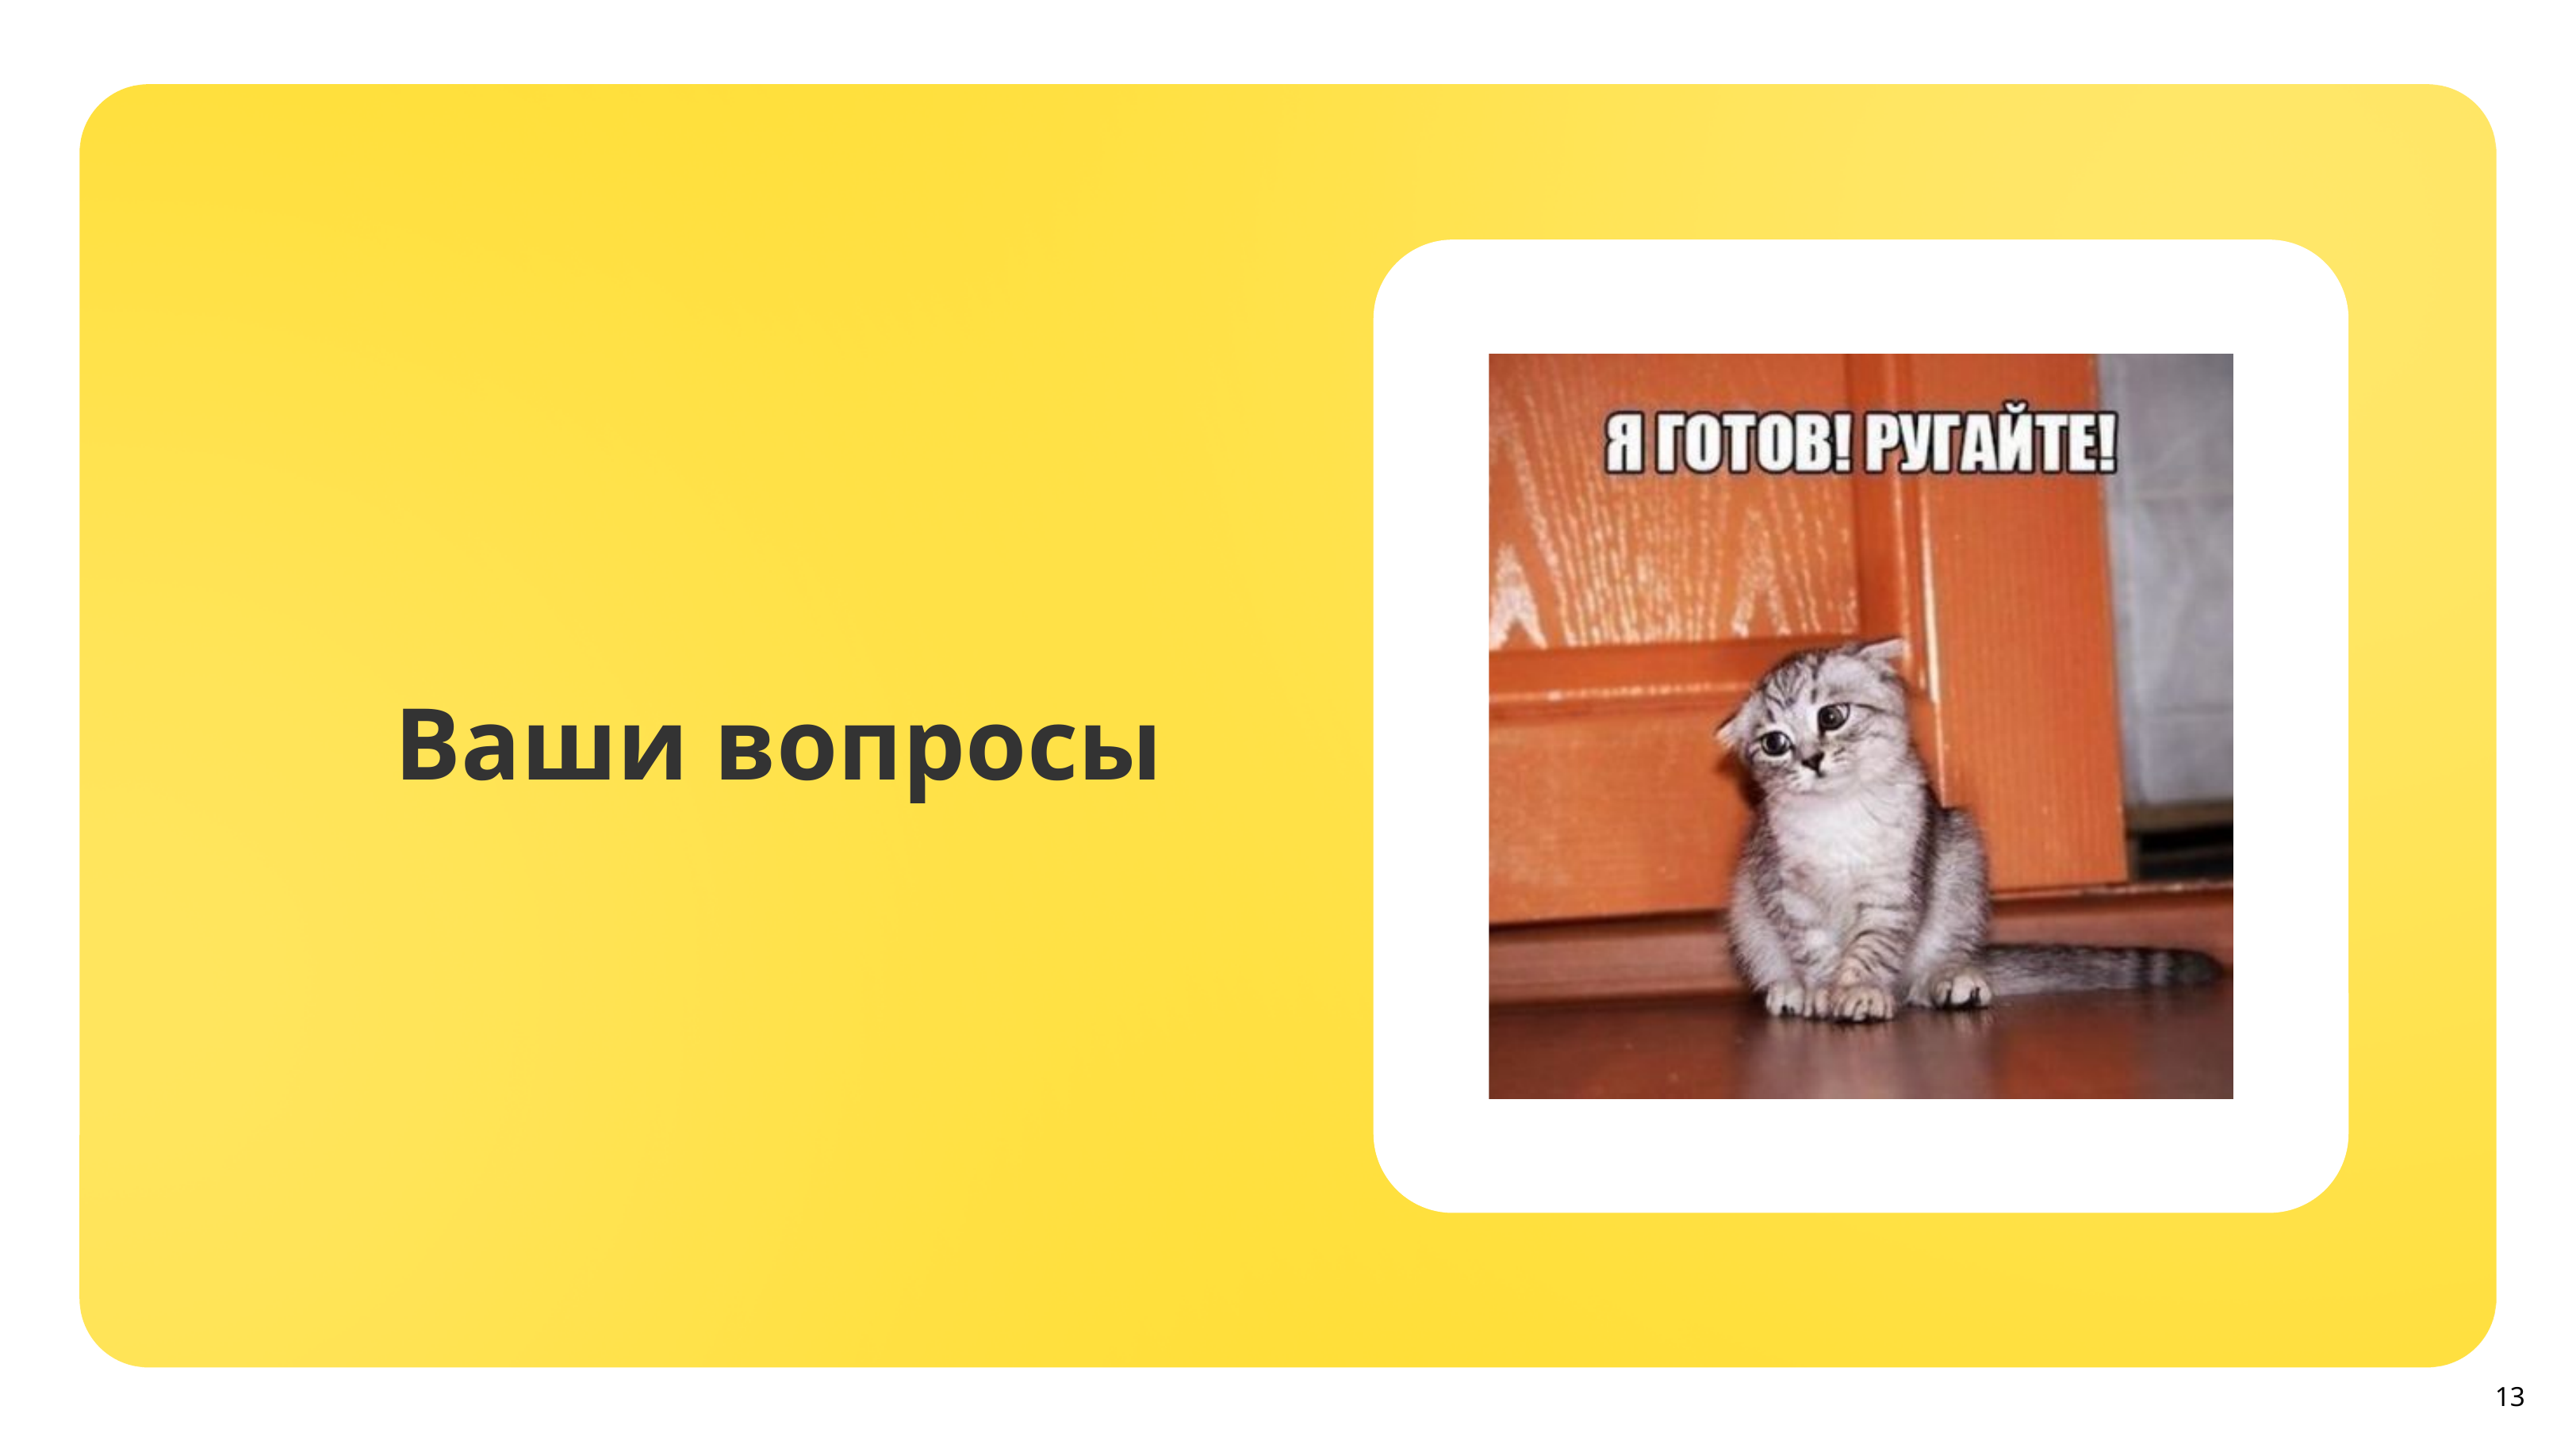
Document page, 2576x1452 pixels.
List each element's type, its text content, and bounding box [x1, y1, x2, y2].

slide_number 13 [2386, 976, 2525, 1452]
text_box Ваши вопросы [394, 694, 1288, 802]
picture [79, 84, 2497, 1368]
